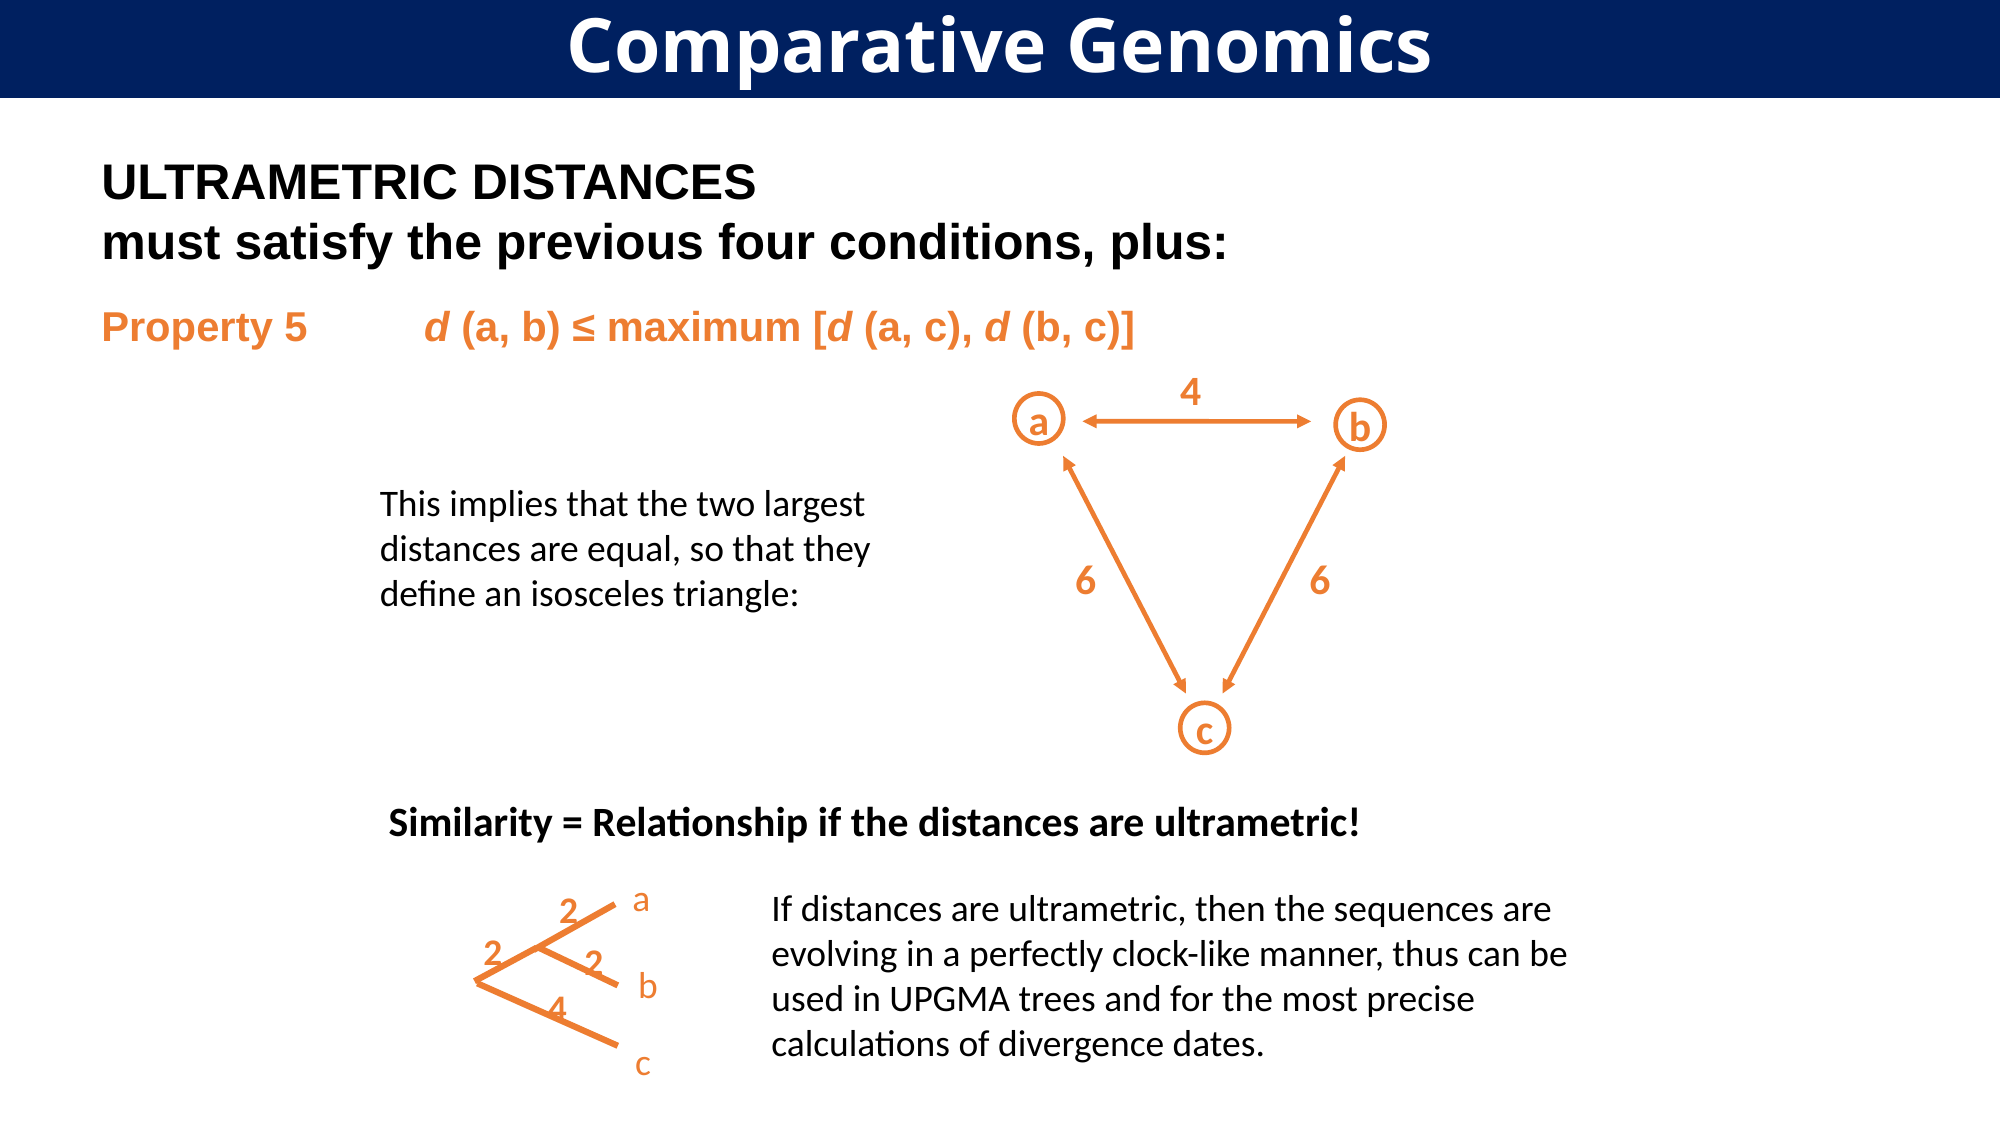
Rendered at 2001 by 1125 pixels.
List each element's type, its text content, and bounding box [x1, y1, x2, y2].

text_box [1014, 356, 1385, 759]
text_box This implies that the two largest distances are equal, so that they define an isosceles triangle: [365, 472, 948, 622]
text_box Comparative Genomics [0, 0, 2000, 96]
text_box If distances are ultrametric, then the sequences are evolving in a perfectly clock-like manner, thus can be used in UPGMA trees and for the most precise calculations of divergence dates. [756, 876, 1620, 1071]
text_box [468, 866, 674, 1092]
text_box ULTRAMETRIC DISTANCES must satisfy the previous four conditions, plus: Property 5 d (a, b) ≤ maximum [d (a, c), d (b, c)] [86, 141, 1930, 357]
text_box Similarity = Relationship if the distances are ultrametric! [373, 787, 1377, 852]
